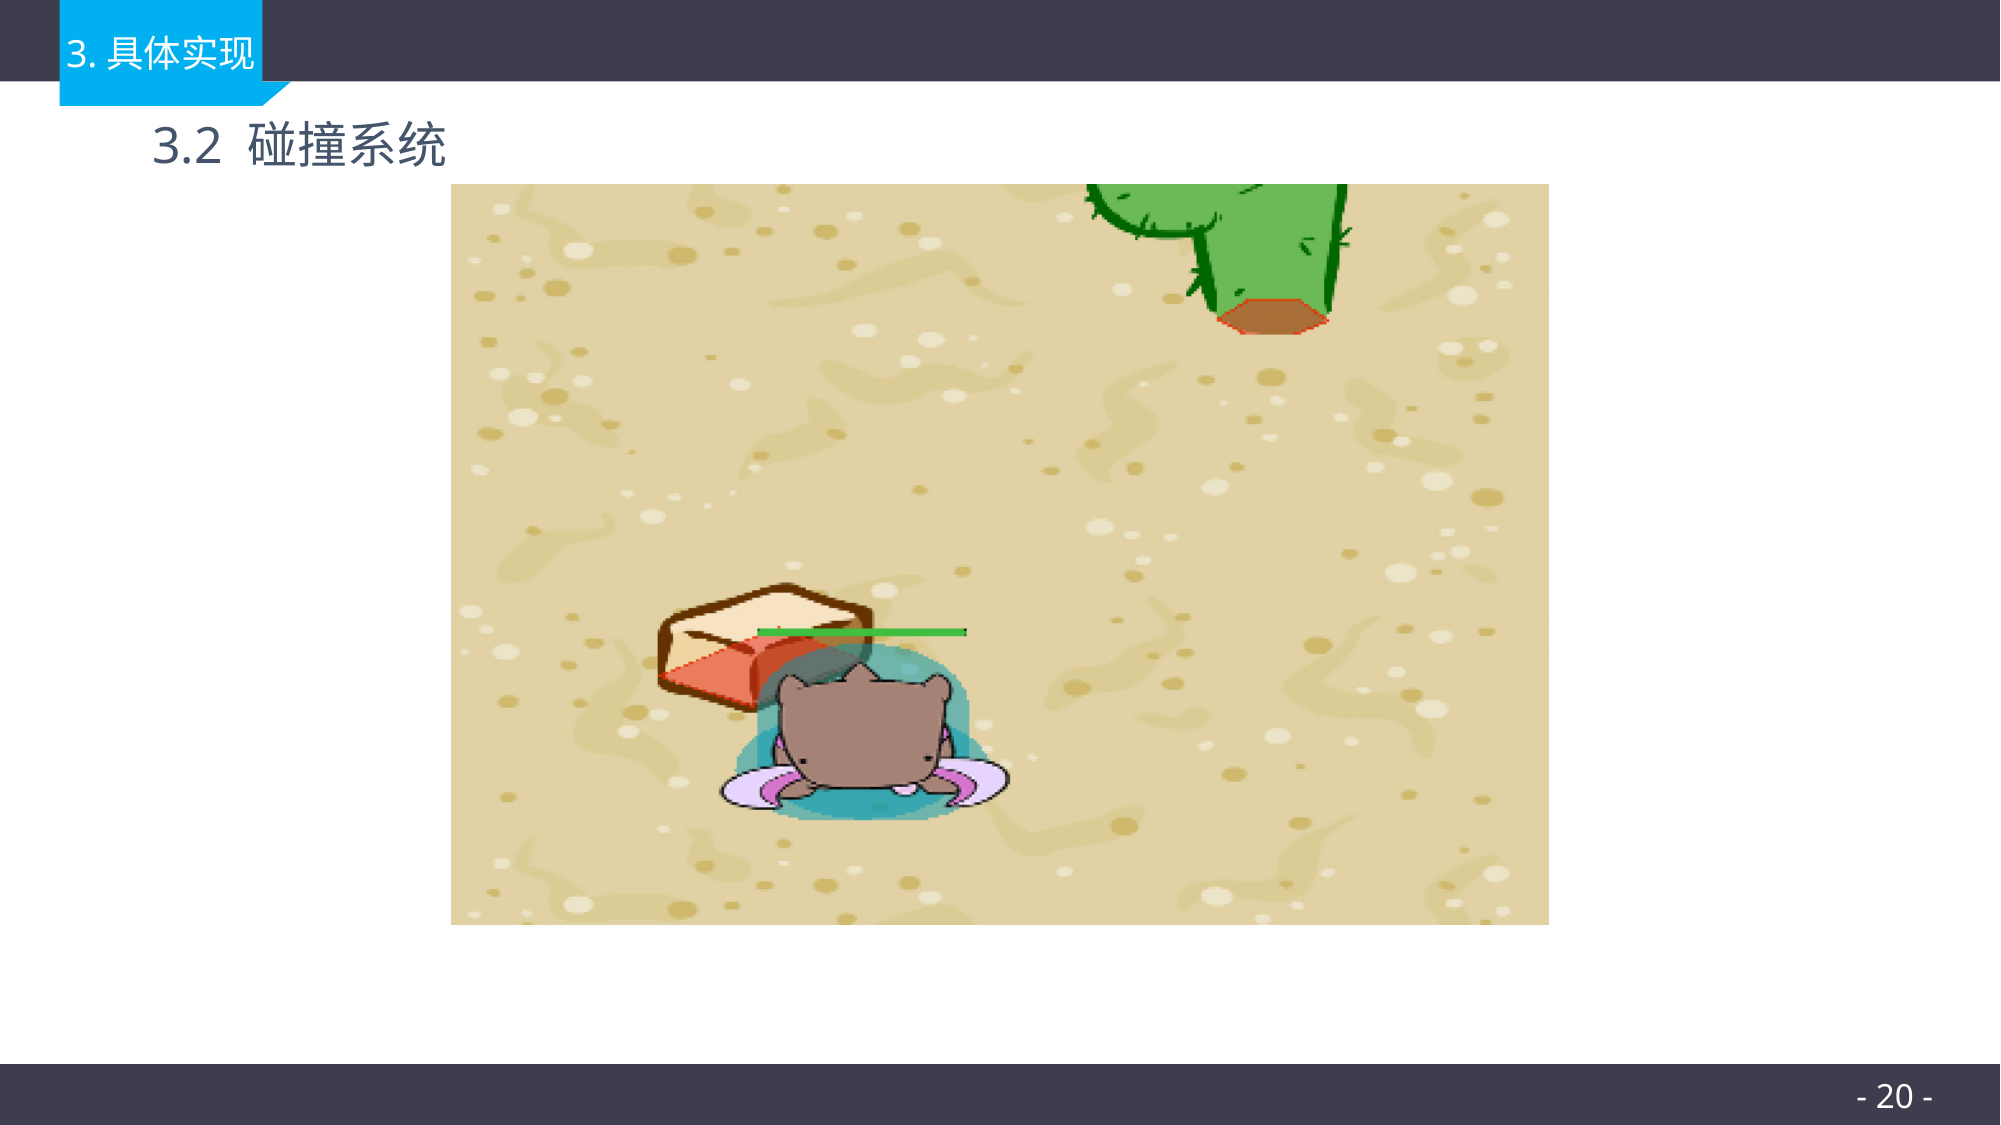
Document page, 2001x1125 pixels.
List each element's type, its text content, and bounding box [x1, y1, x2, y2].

title 3.2 碰撞系统 [137, 113, 1863, 185]
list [450, 184, 1549, 925]
